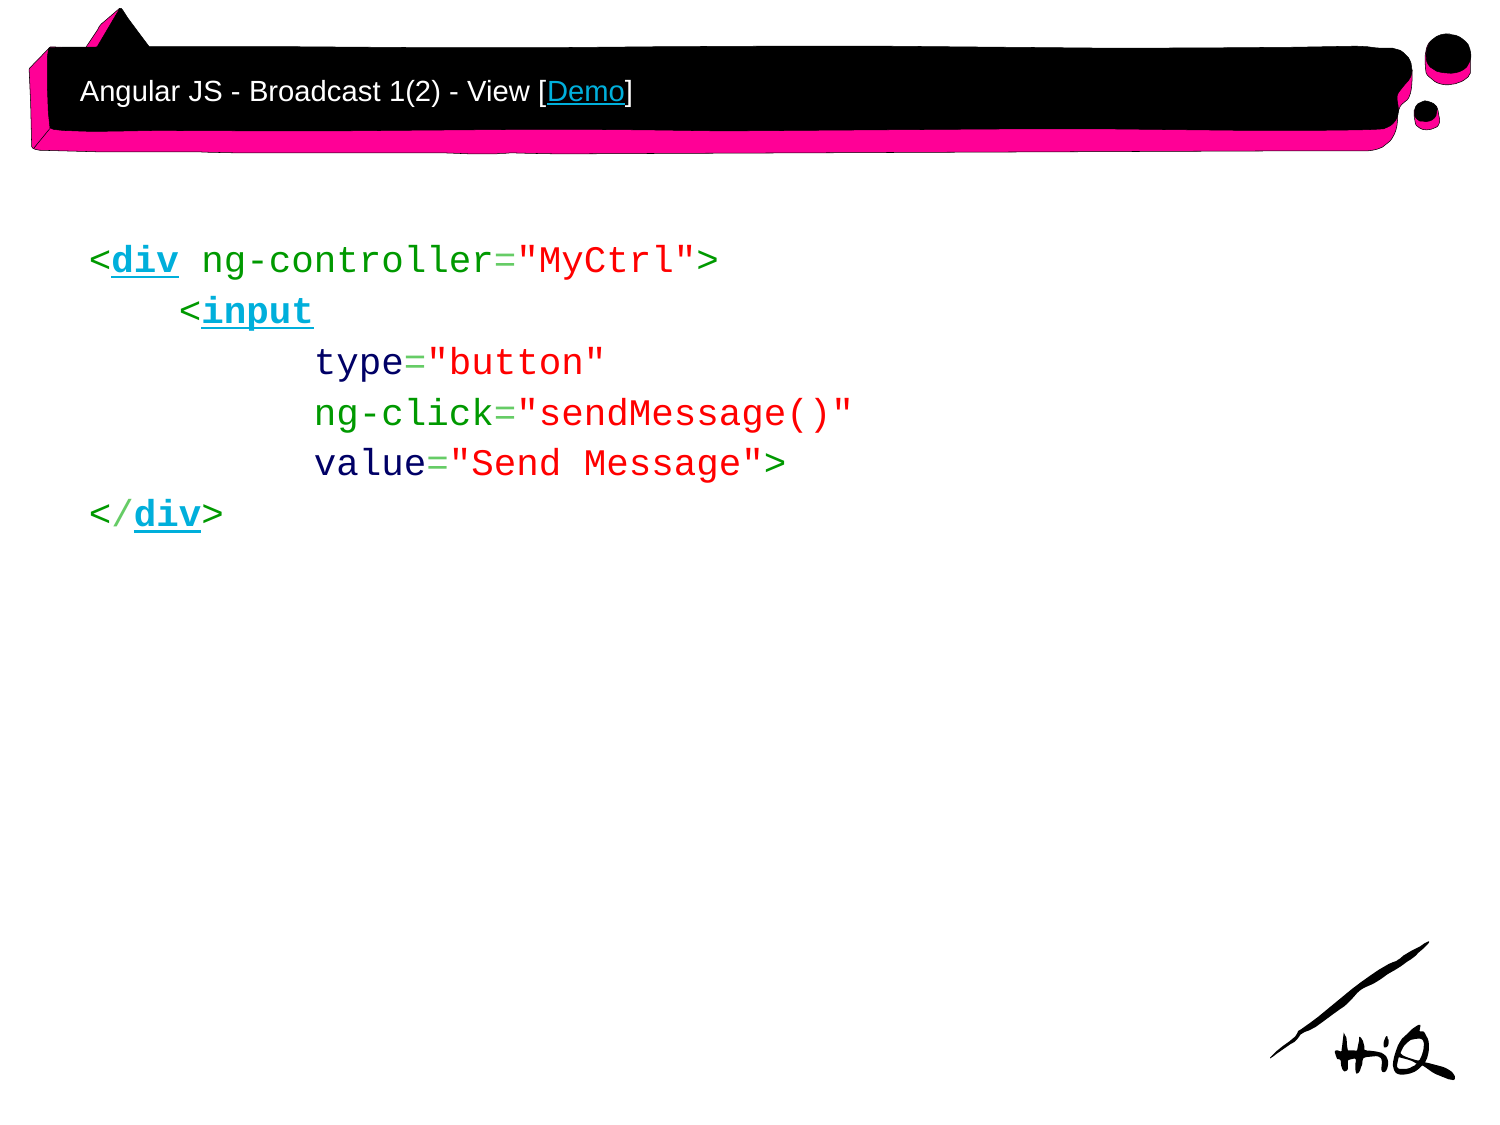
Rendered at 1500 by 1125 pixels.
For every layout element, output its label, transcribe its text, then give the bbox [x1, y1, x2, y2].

title Angular JS - Broadcast 1(2) - View [Demo] [64, 54, 1365, 126]
list <div ng-controller="MyCtrl"> <input type="button" ng-click="sendMessage()" value="Send Message"> </div> [64, 220, 1390, 929]
